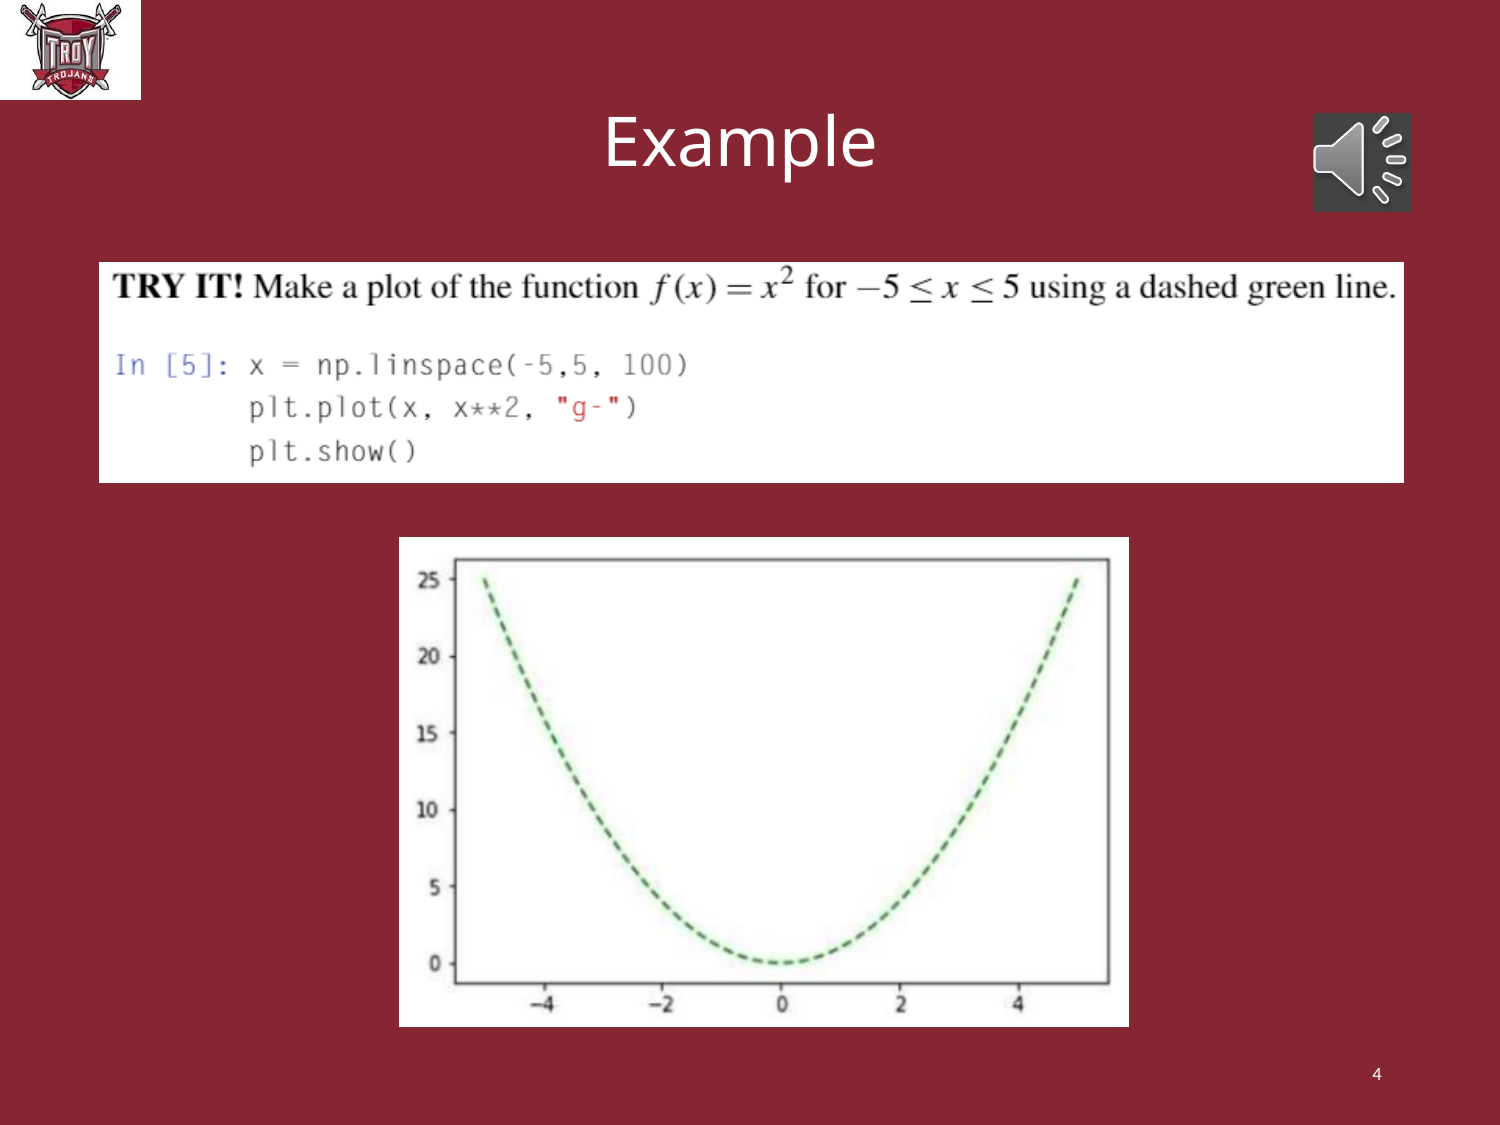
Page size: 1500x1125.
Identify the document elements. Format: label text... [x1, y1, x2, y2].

slide_number 4 [1059, 1042, 1397, 1103]
picture [0, 0, 141, 100]
picture [99, 262, 1404, 483]
picture [1312, 112, 1413, 213]
picture [399, 537, 1129, 1027]
title Example [61, 50, 1412, 237]
list [50, 237, 1463, 1038]
